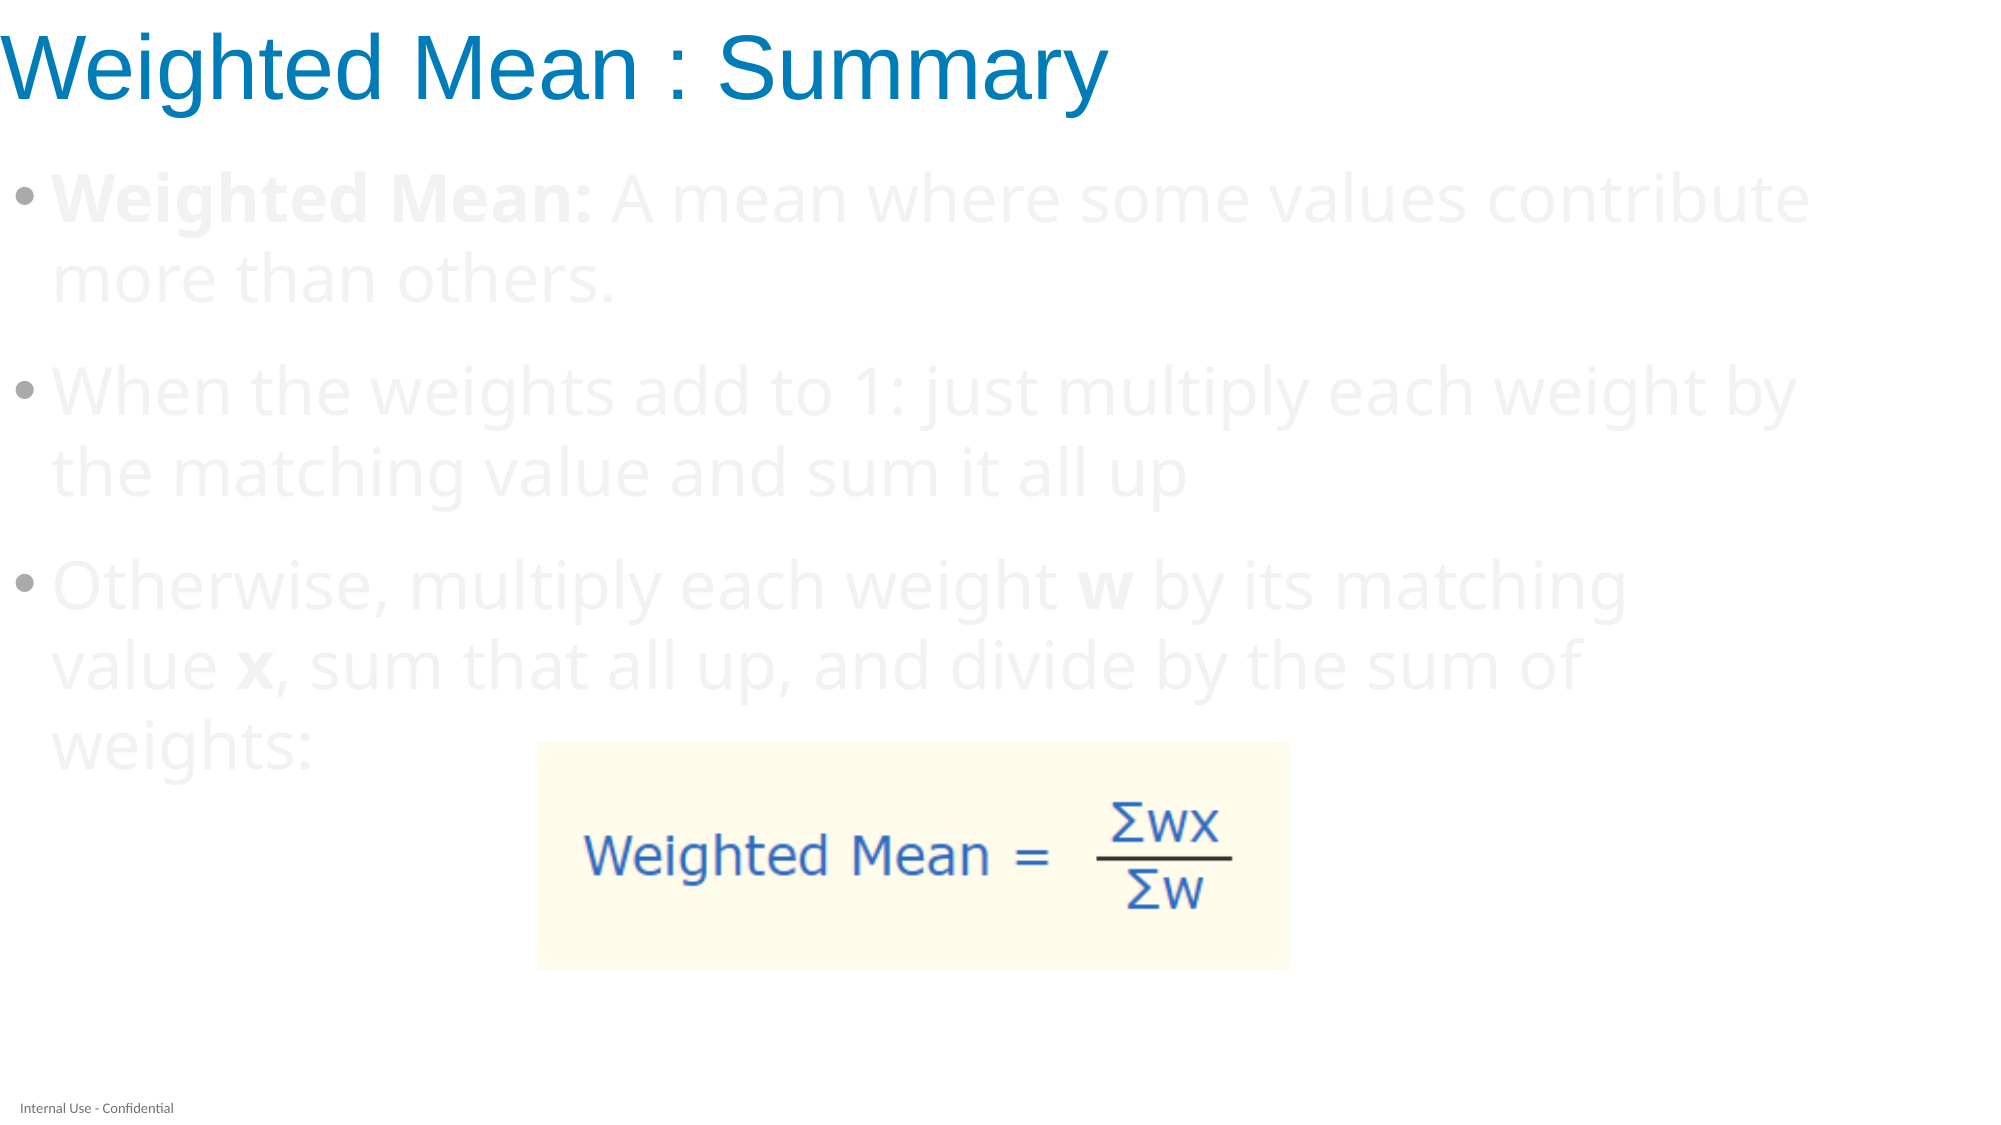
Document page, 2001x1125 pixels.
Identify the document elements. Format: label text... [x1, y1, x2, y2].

title Weighted Mean : Summary [0, 0, 1740, 140]
list Weighted Mean: A mean where some values contribute more than others. When the weights add to 1: just multiply each weight by the matching value and sum it all up Otherwise, multiply each weight w by its matching value x, sum that all up, and divide by the sum of weights: [13, 155, 1814, 1036]
picture [538, 742, 1289, 970]
